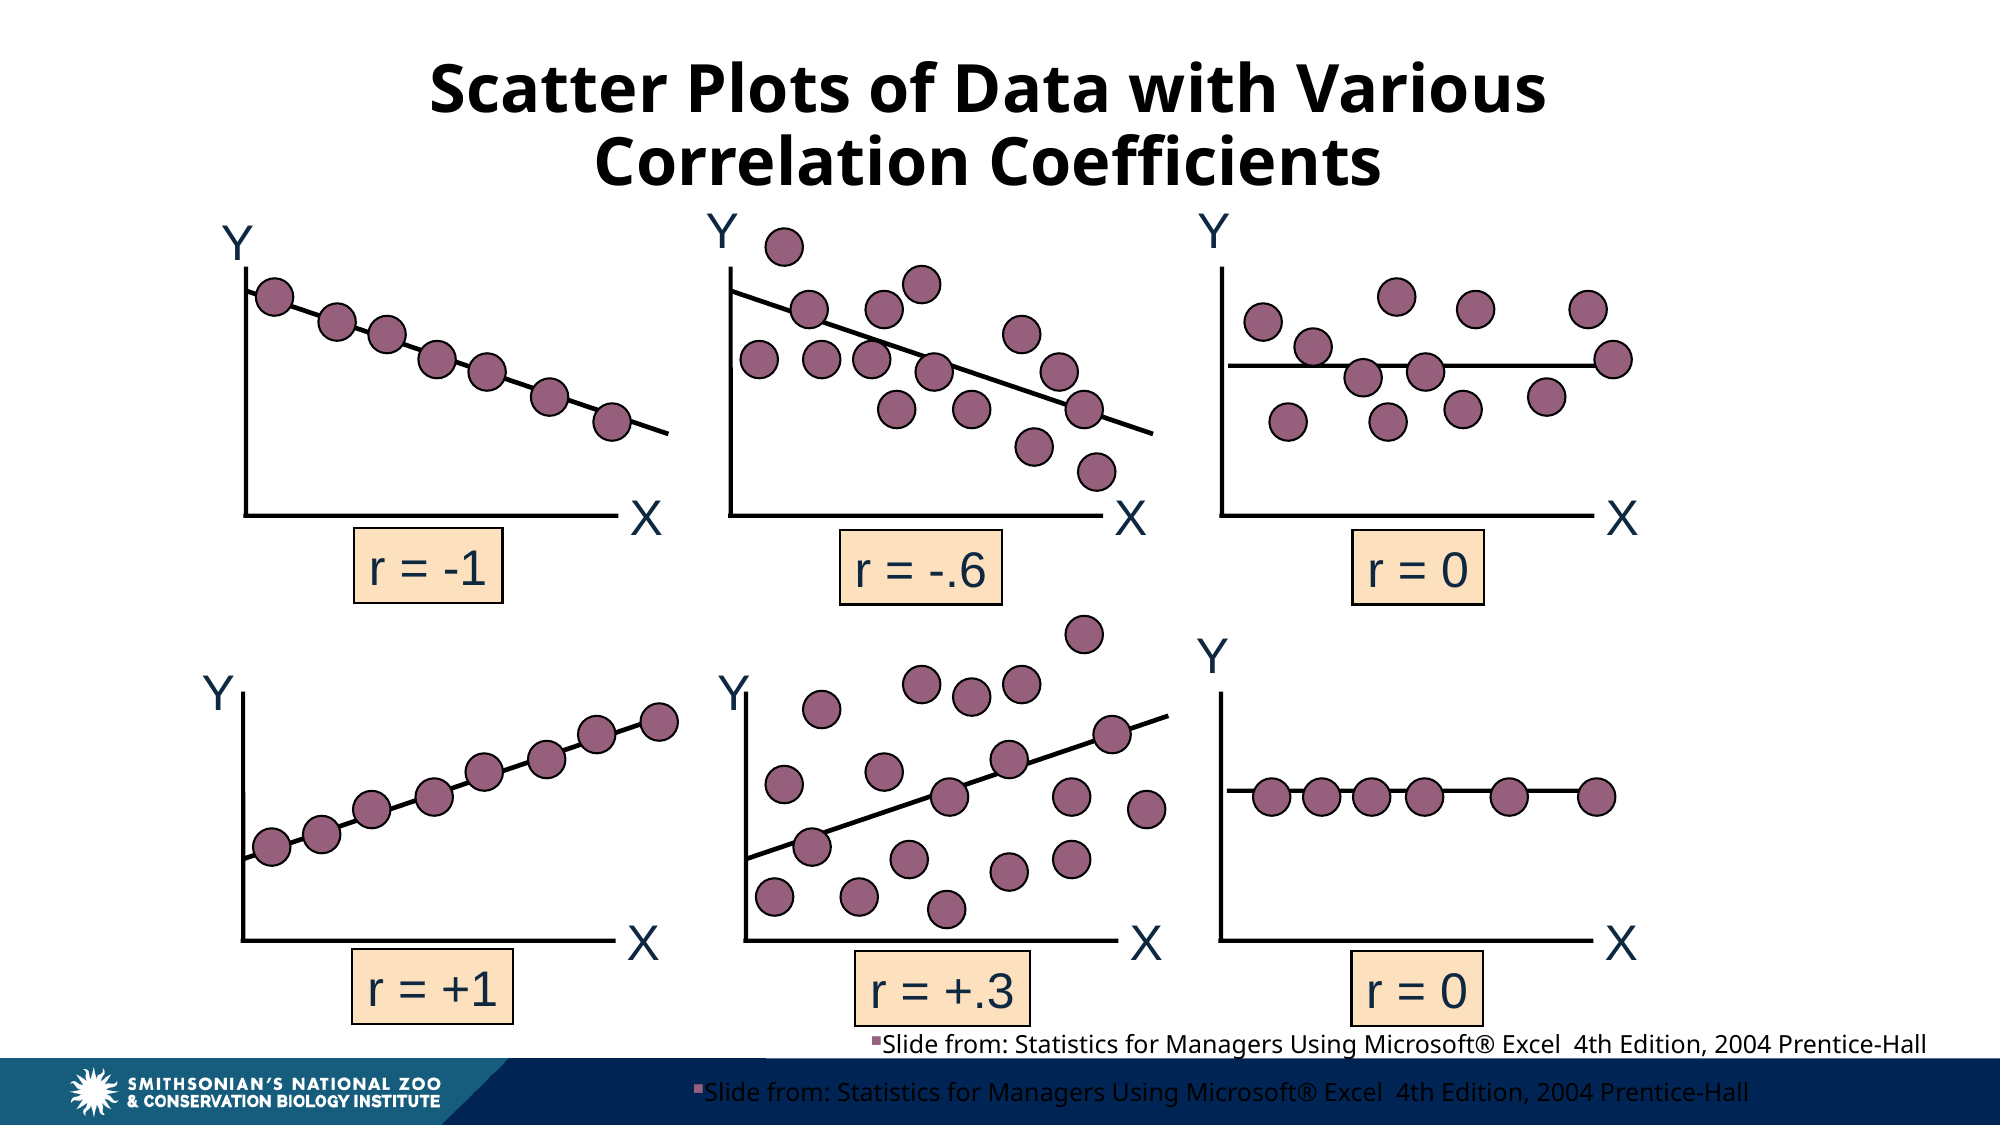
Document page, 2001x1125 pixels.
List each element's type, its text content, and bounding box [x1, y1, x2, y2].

text_box [865, 753, 903, 791]
text_box r = -1 [354, 528, 503, 603]
text_box [302, 815, 341, 854]
text_box [765, 765, 803, 804]
text_box [1065, 390, 1103, 429]
text_box [755, 878, 794, 916]
text_box [1002, 665, 1041, 704]
text_box [952, 390, 991, 429]
text_box [593, 403, 631, 441]
text_box [1406, 353, 1445, 391]
text_box [952, 678, 991, 716]
text_box [1490, 778, 1528, 816]
text_box [418, 340, 456, 379]
text_box [640, 703, 678, 741]
text_box [1369, 403, 1407, 441]
text_box Slide from: Statistics for Managers Using Microsoft® Excel 4th Edition, 2004 Prentice-Hall [678, 1068, 1766, 1114]
text_box Y [186, 653, 250, 728]
text_box r = 0 [1351, 951, 1483, 1020]
text_box r = +1 [352, 949, 514, 1024]
text_box [1052, 840, 1091, 879]
text_box [1065, 615, 1103, 654]
text_box [252, 828, 291, 866]
text_box [352, 790, 391, 829]
text_box [1015, 428, 1053, 466]
text_box [902, 665, 941, 704]
text_box X [1099, 478, 1163, 553]
text_box [877, 390, 916, 429]
text_box [1294, 328, 1332, 366]
text_box [468, 353, 506, 391]
text_box [765, 228, 803, 266]
text_box [1093, 715, 1131, 754]
text_box Y [1182, 190, 1246, 266]
text_box [990, 740, 1028, 779]
text_box [1344, 358, 1382, 397]
text_box [415, 778, 453, 816]
text_box [1244, 303, 1282, 341]
text_box Y [702, 653, 766, 728]
text_box [1456, 290, 1495, 329]
text_box Scatter Plots of Data with Various Correlation Coefficients [299, 33, 1678, 222]
text_box [465, 753, 503, 791]
text_box [1377, 278, 1416, 316]
picture [0, 1058, 701, 1125]
text_box [890, 840, 928, 879]
text_box X [1114, 903, 1178, 978]
text_box [1002, 315, 1041, 354]
text_box [1302, 778, 1341, 816]
text_box Slide from: Statistics for Managers Using Microsoft® Excel 4th Edition, 2004 Prentice-Hall [856, 1020, 1944, 1066]
text_box [1352, 778, 1391, 816]
text_box [1269, 403, 1307, 441]
text_box X [1590, 478, 1654, 553]
text_box [865, 290, 903, 329]
text_box [915, 353, 953, 391]
text_box [1569, 290, 1607, 329]
text_box r = +.3 [855, 951, 1030, 1027]
text_box [1040, 353, 1078, 391]
text_box [1594, 340, 1632, 379]
text_box [318, 303, 356, 341]
text_box [1577, 778, 1616, 816]
text_box [1405, 778, 1444, 816]
text_box [902, 265, 941, 304]
text_box [530, 378, 569, 416]
text_box [1127, 790, 1166, 829]
text_box [1052, 778, 1091, 816]
text_box X [1589, 903, 1653, 978]
text_box [840, 878, 878, 916]
text_box X [614, 478, 678, 553]
text_box Y [1181, 615, 1245, 691]
text_box [1527, 378, 1566, 416]
text_box [1252, 778, 1291, 816]
text_box [577, 715, 616, 754]
text_box r = -.6 [839, 529, 1003, 605]
text_box [793, 828, 831, 866]
text_box [1077, 453, 1116, 491]
text_box [368, 315, 406, 354]
text_box X [611, 903, 675, 978]
text_box Y [206, 203, 270, 278]
text_box [927, 890, 966, 929]
text_box [740, 340, 778, 379]
text_box [790, 290, 828, 329]
text_box [1444, 390, 1482, 429]
text_box [527, 740, 566, 779]
text_box r = 0 [1352, 529, 1484, 605]
text_box Y [690, 190, 754, 266]
text_box [802, 690, 841, 729]
text_box [802, 340, 841, 379]
text_box [990, 853, 1028, 891]
text_box [255, 278, 294, 316]
text_box [930, 778, 969, 816]
text_box [852, 340, 891, 379]
